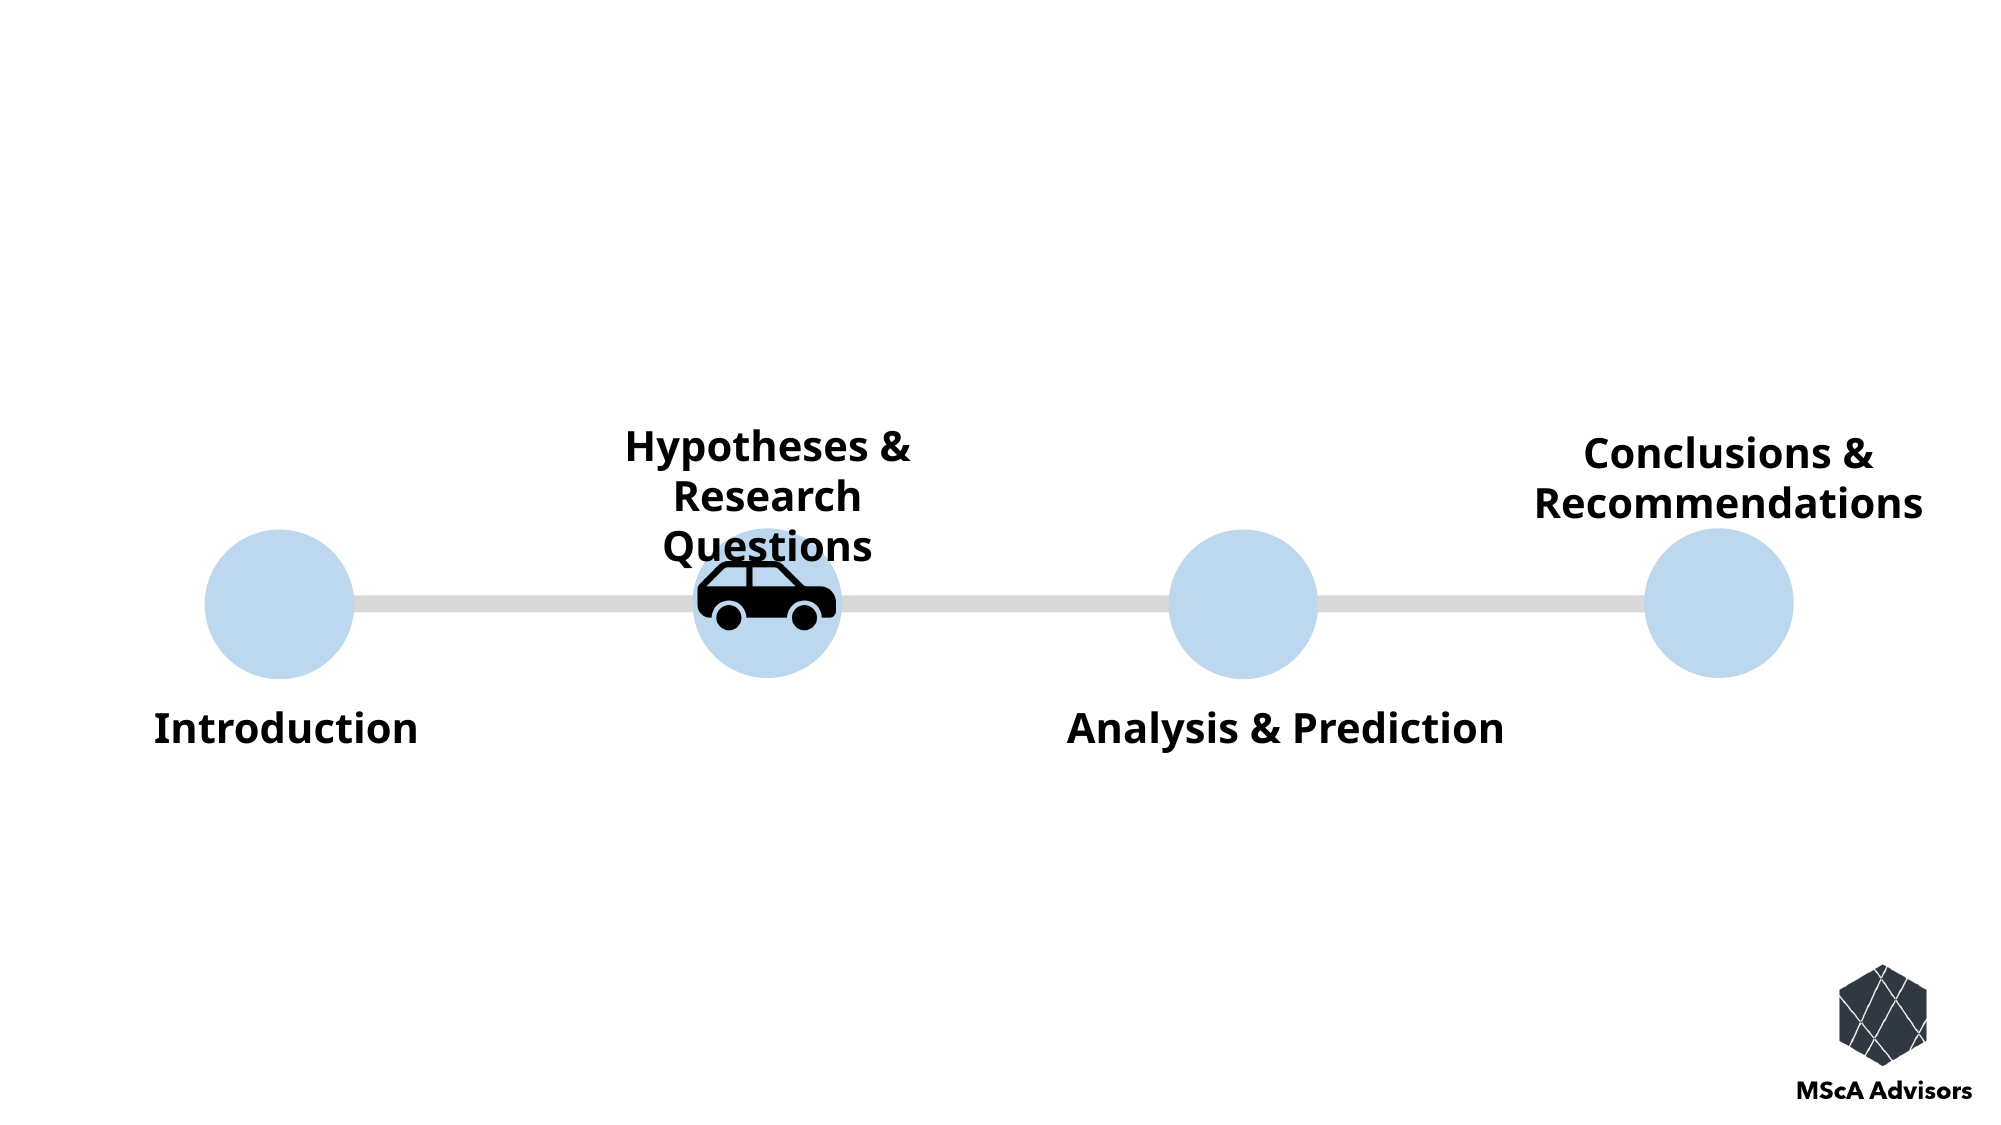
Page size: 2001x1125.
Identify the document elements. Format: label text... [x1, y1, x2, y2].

text_box [355, 594, 691, 613]
text_box [1643, 535, 1795, 679]
picture [691, 520, 842, 671]
text_box [733, 671, 802, 680]
text_box [203, 528, 356, 681]
text_box Hypotheses & Research Questions [549, 412, 987, 578]
text_box [843, 594, 1168, 613]
text_box Introduction [130, 694, 444, 759]
text_box [1319, 594, 1643, 613]
picture [1780, 954, 1981, 1111]
text_box Analysis & Prediction [1052, 694, 1562, 760]
text_box Conclusions & Recommendations [1517, 419, 1941, 535]
text_box [1167, 528, 1320, 681]
